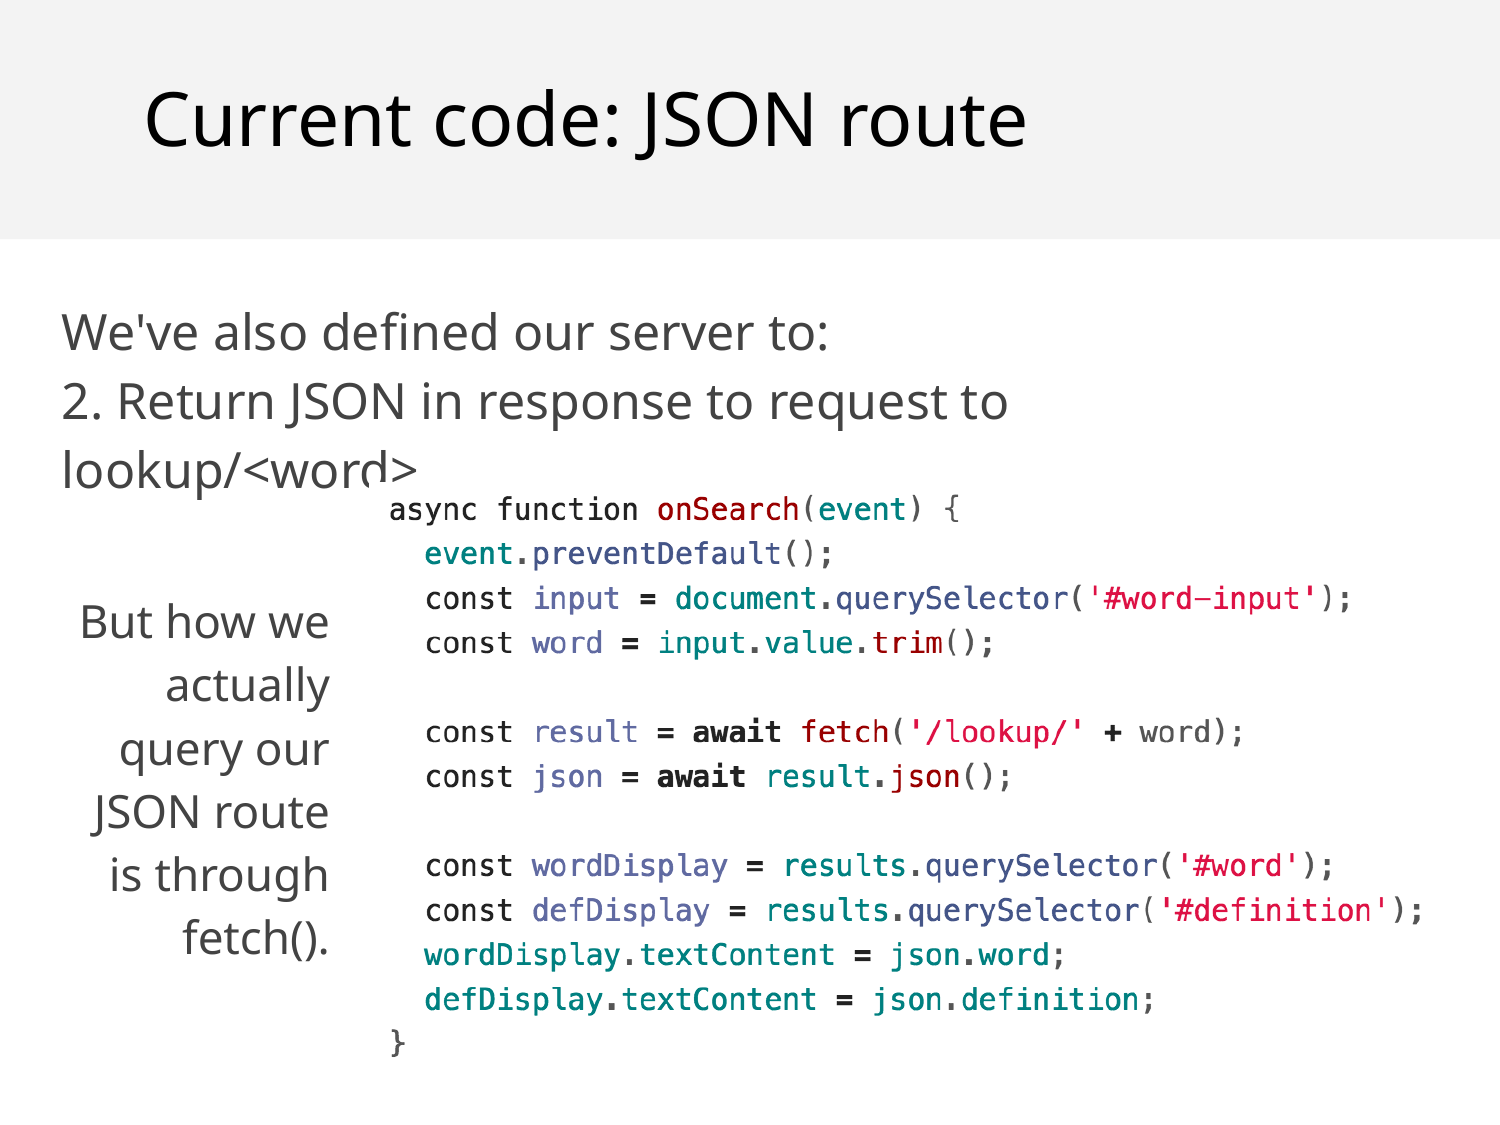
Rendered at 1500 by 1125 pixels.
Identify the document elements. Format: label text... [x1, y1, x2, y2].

text_box We've also defined our server to: 2. Return JSON in response to request to lookup/<word> [47, 276, 1372, 443]
text_box Current code: JSON route [128, 56, 1372, 183]
picture [369, 482, 1434, 1079]
text_box But how we actually query our JSON route is through fetch(). [46, 569, 345, 967]
